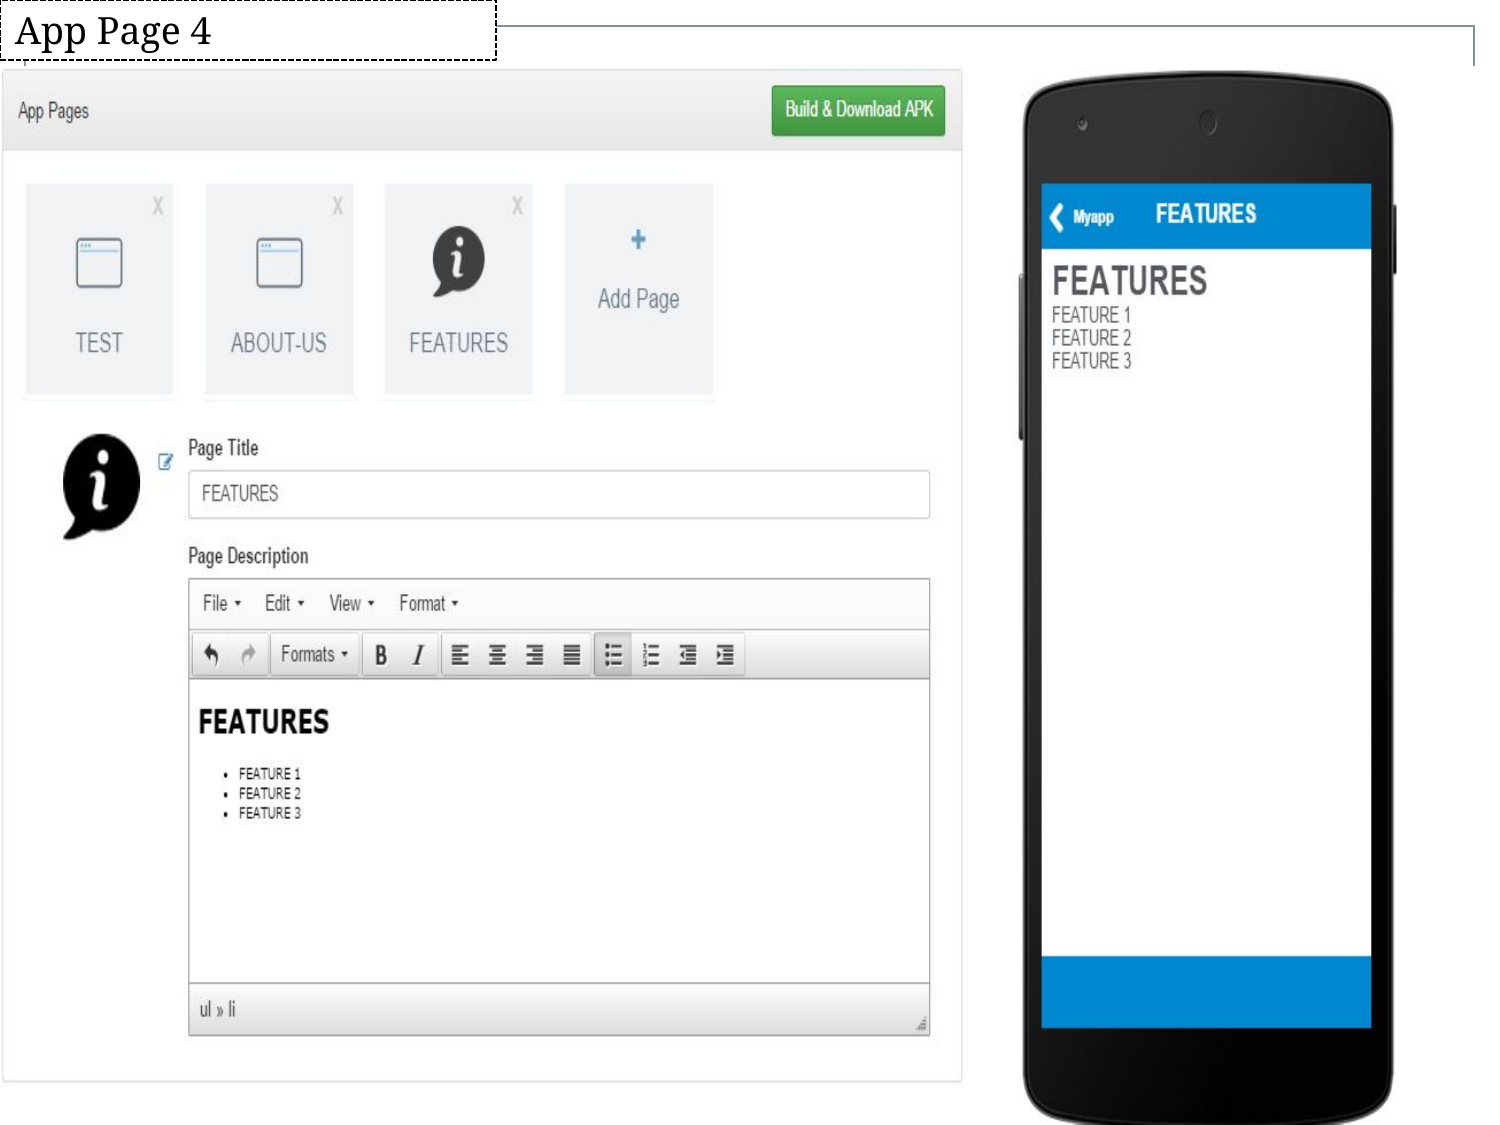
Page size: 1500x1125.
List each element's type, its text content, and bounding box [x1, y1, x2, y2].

text_box App Page 4 [0, 0, 497, 61]
picture [0, 66, 1500, 1125]
